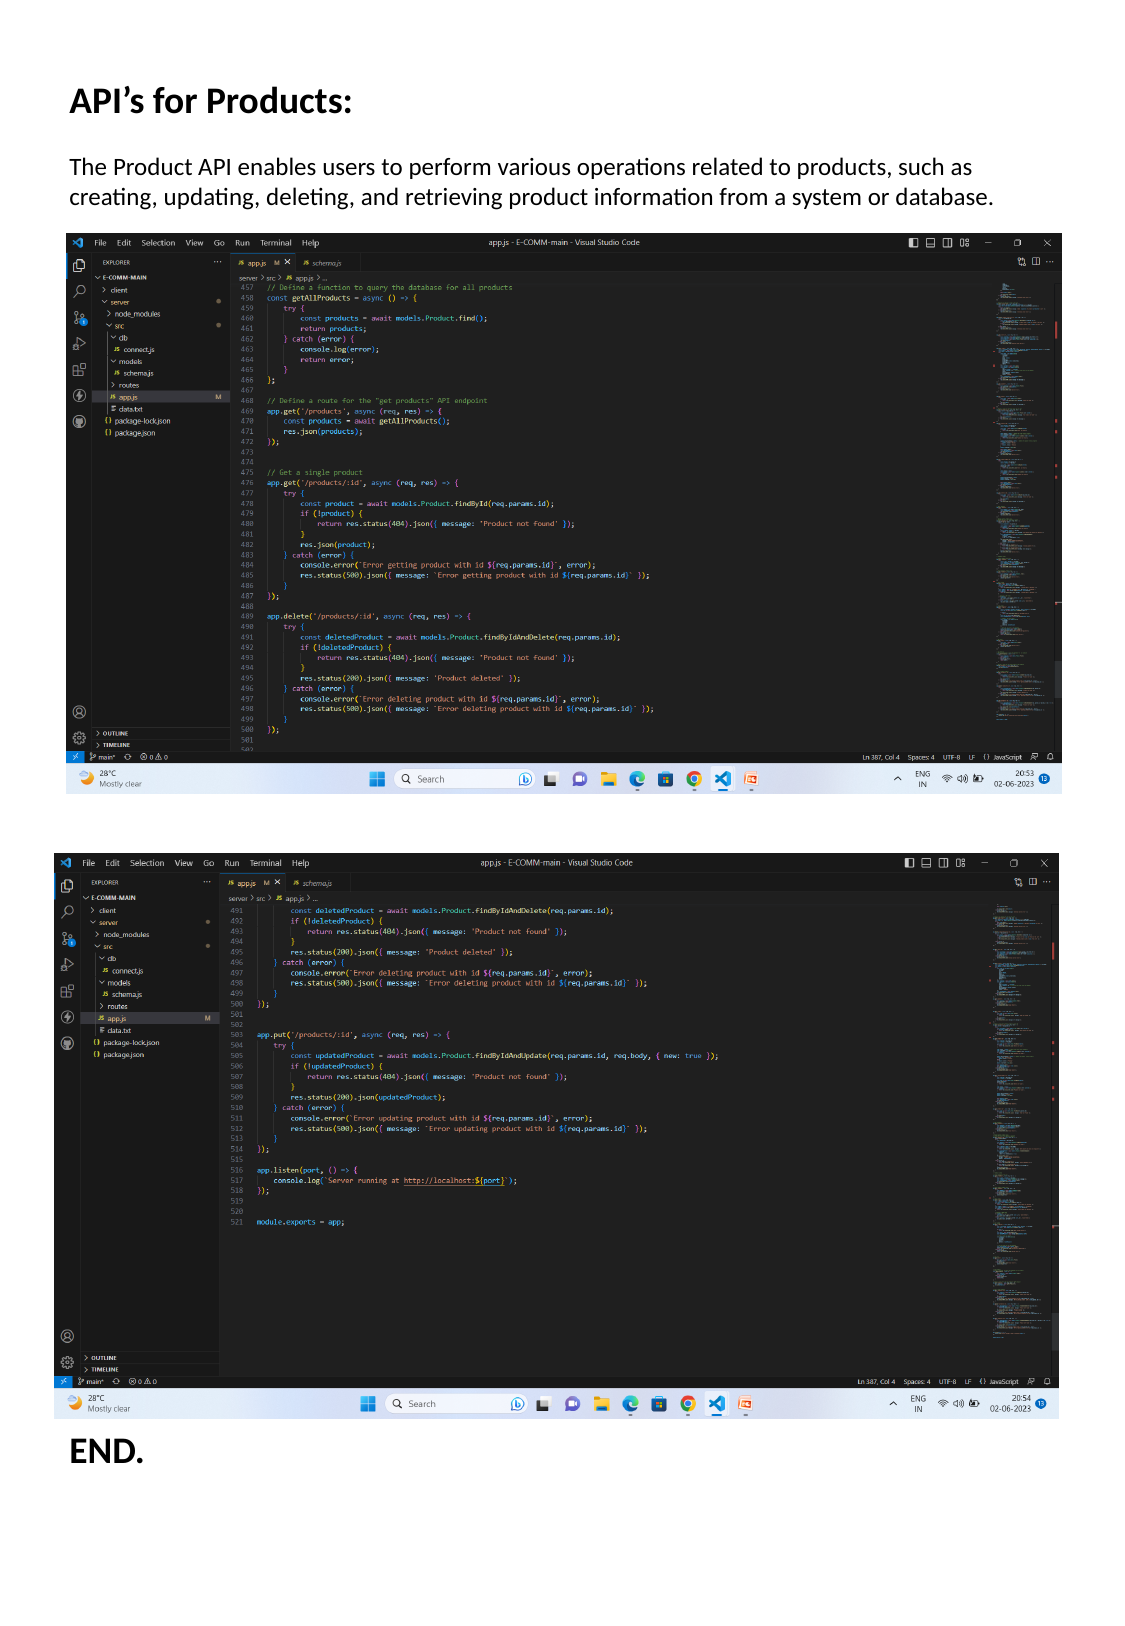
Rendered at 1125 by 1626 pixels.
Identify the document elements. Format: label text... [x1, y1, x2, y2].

picture [66, 233, 1062, 794]
picture [54, 853, 1059, 1419]
text_box API’s for Products: The Product API enables users to perform various operations related to products, such as creating, updating, deleting, and retrieving product information from a system or database. END. [54, 1425, 1059, 1478]
text_box API’s for Products: The Product API enables users to perform various operations related to products, such as creating, updating, deleting, and retrieving product information from a system or database. END. [54, 68, 1059, 852]
